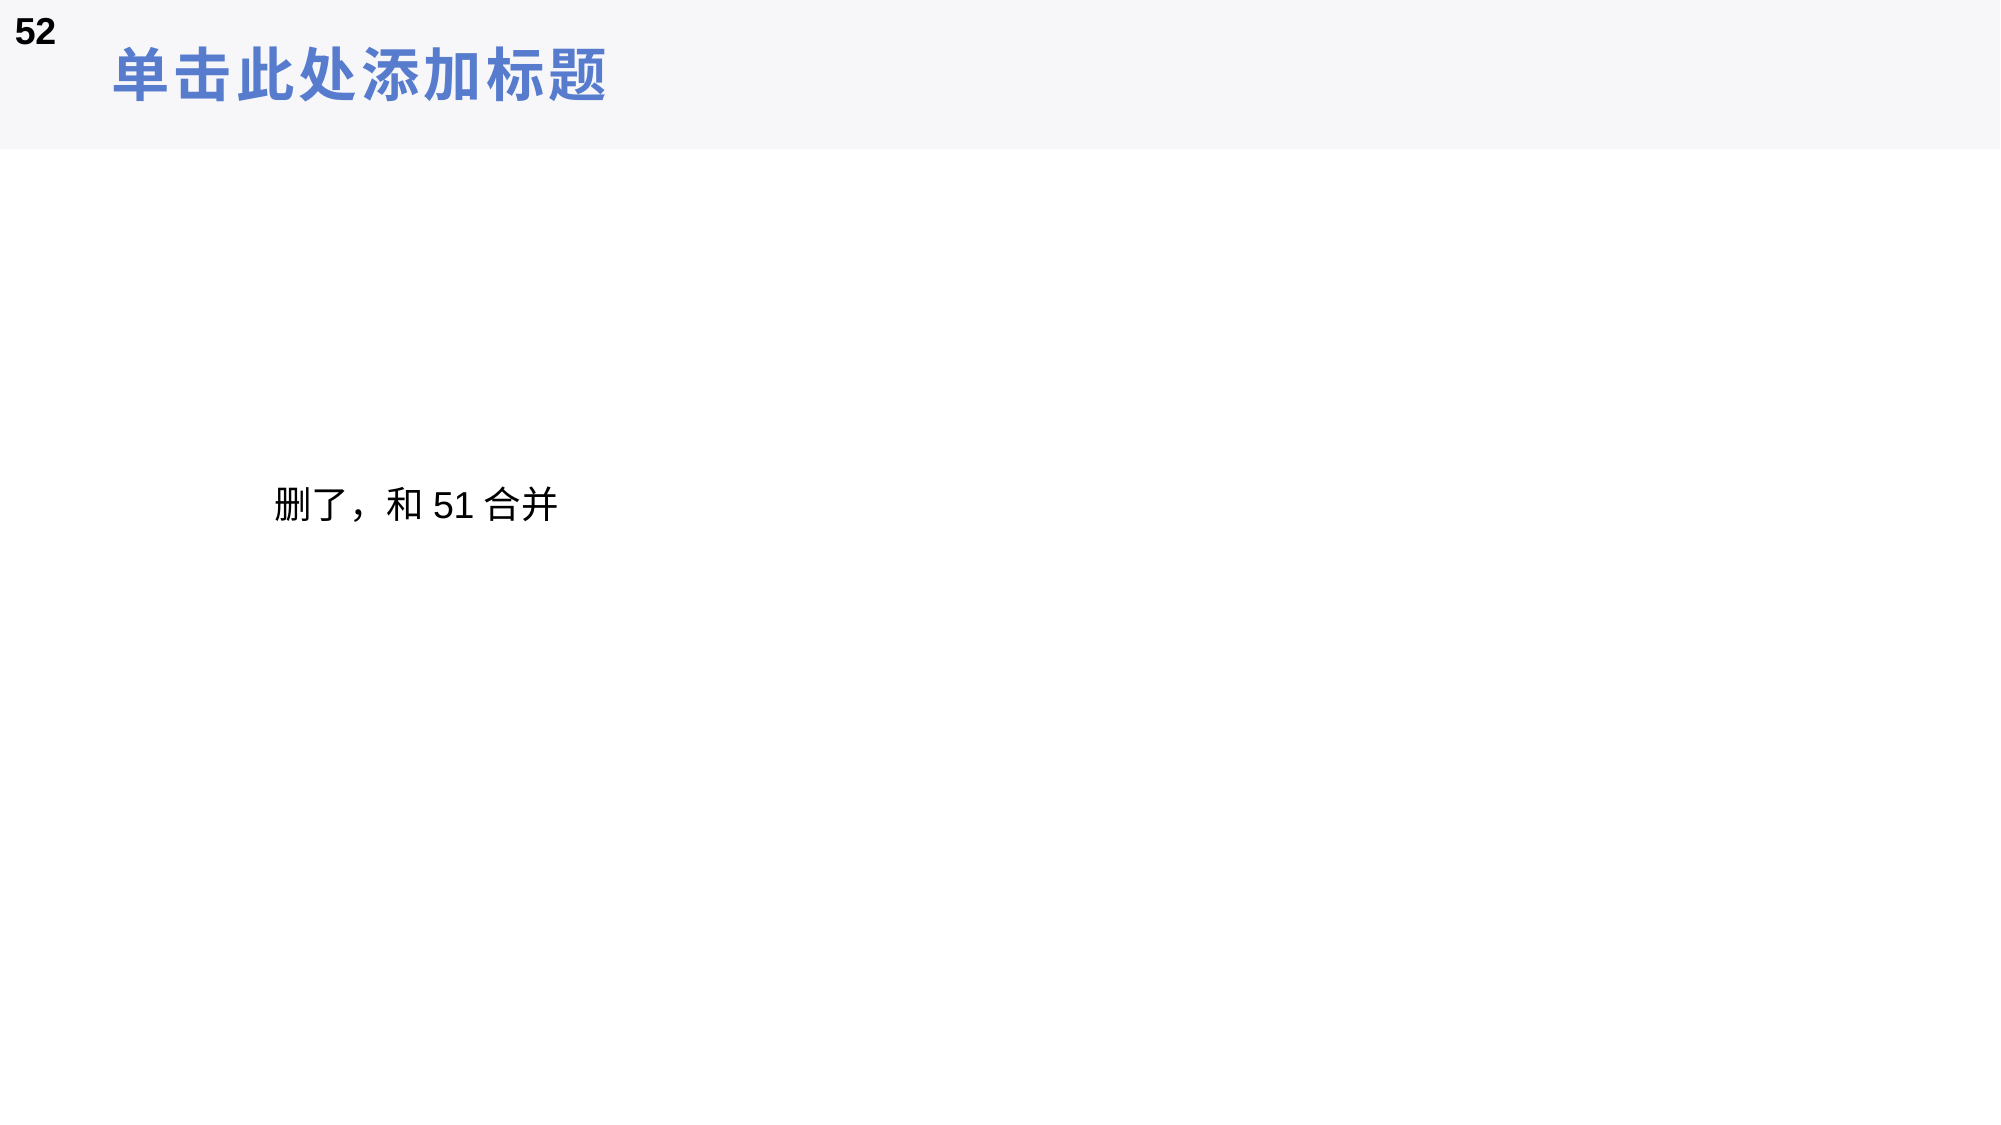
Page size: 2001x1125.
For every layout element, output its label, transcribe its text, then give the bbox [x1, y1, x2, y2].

text_box 52 [0, 0, 131, 60]
title 单击此处添加标题 [95, 31, 1906, 118]
text_box 删了，和51合并 [259, 473, 644, 534]
